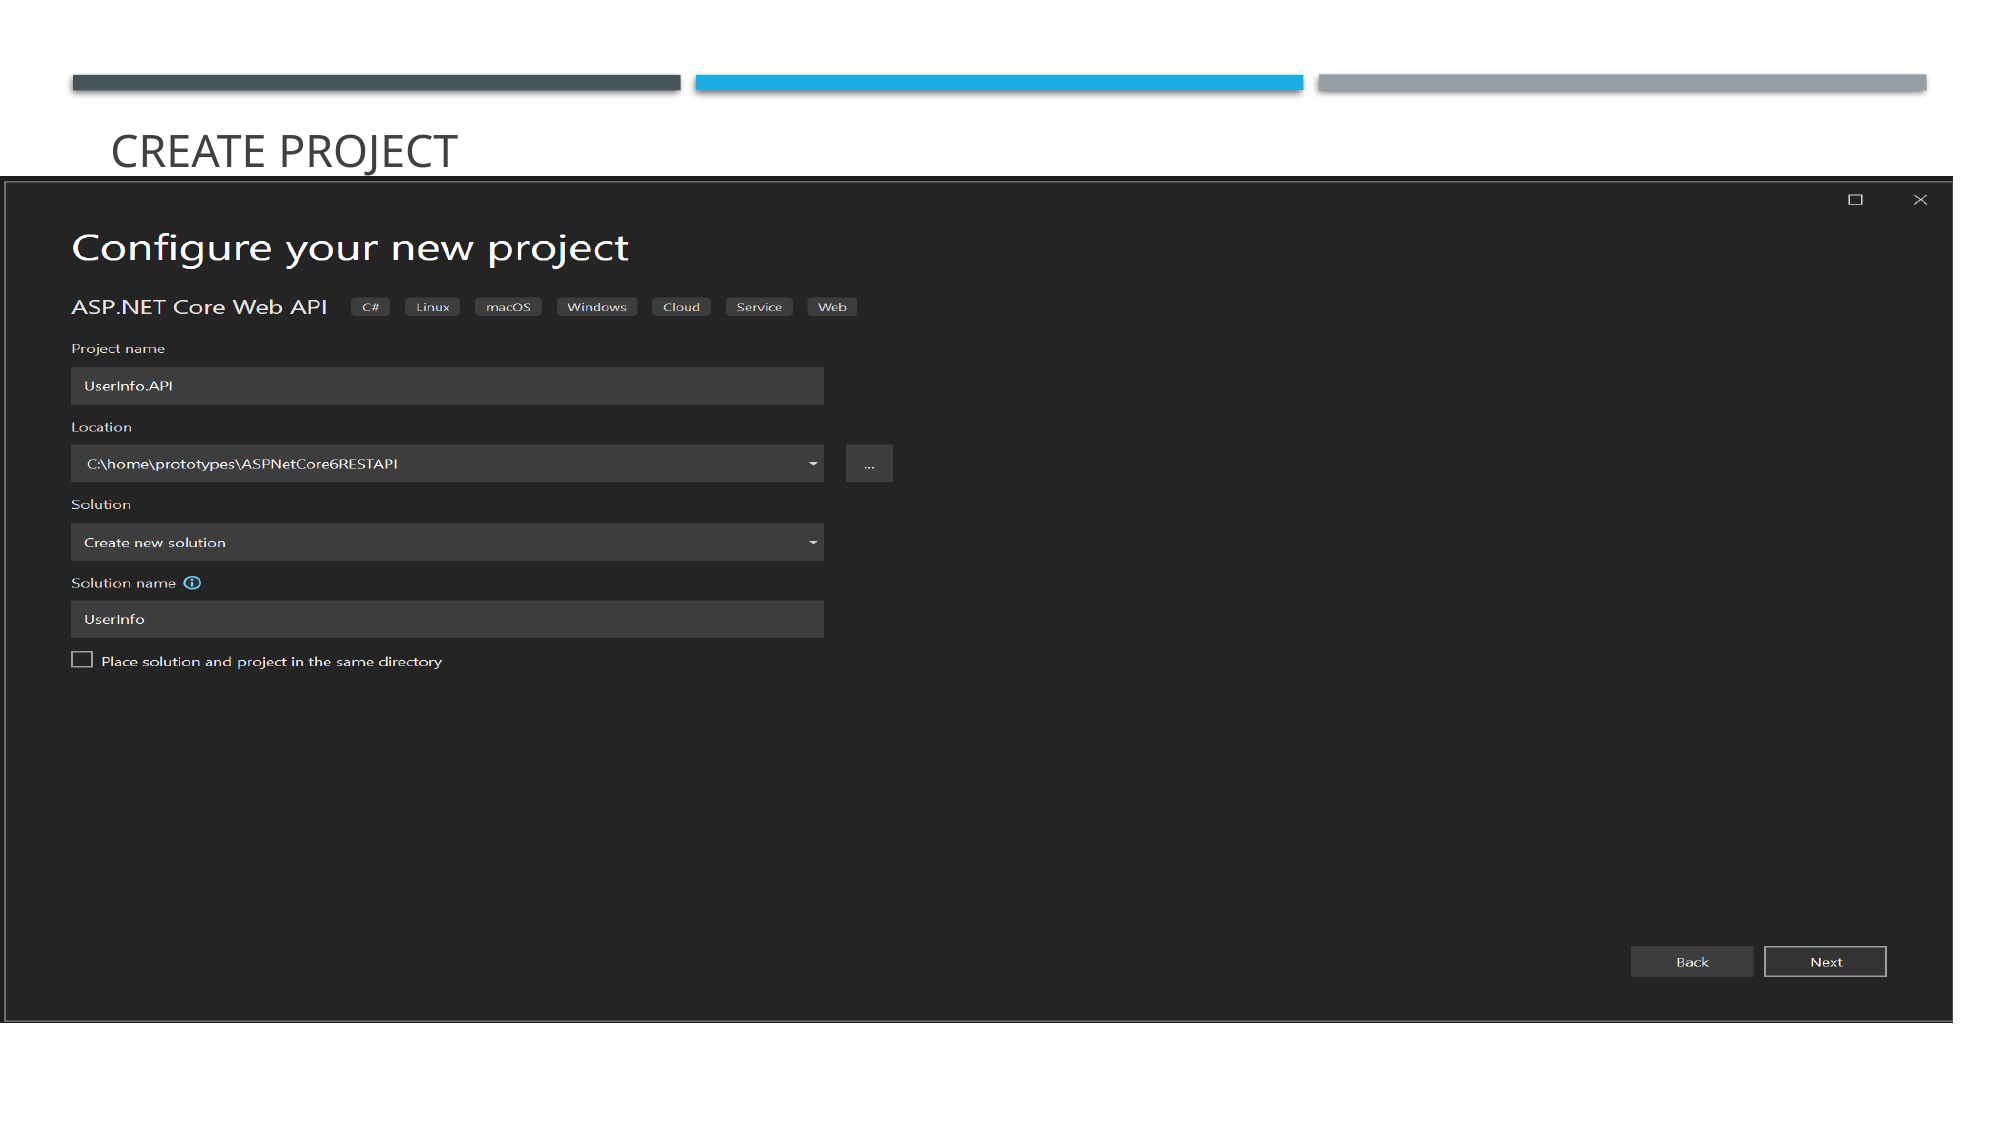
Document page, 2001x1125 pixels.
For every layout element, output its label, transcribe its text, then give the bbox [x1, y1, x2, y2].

picture [0, 176, 1954, 1024]
title Create project [95, 115, 1905, 173]
